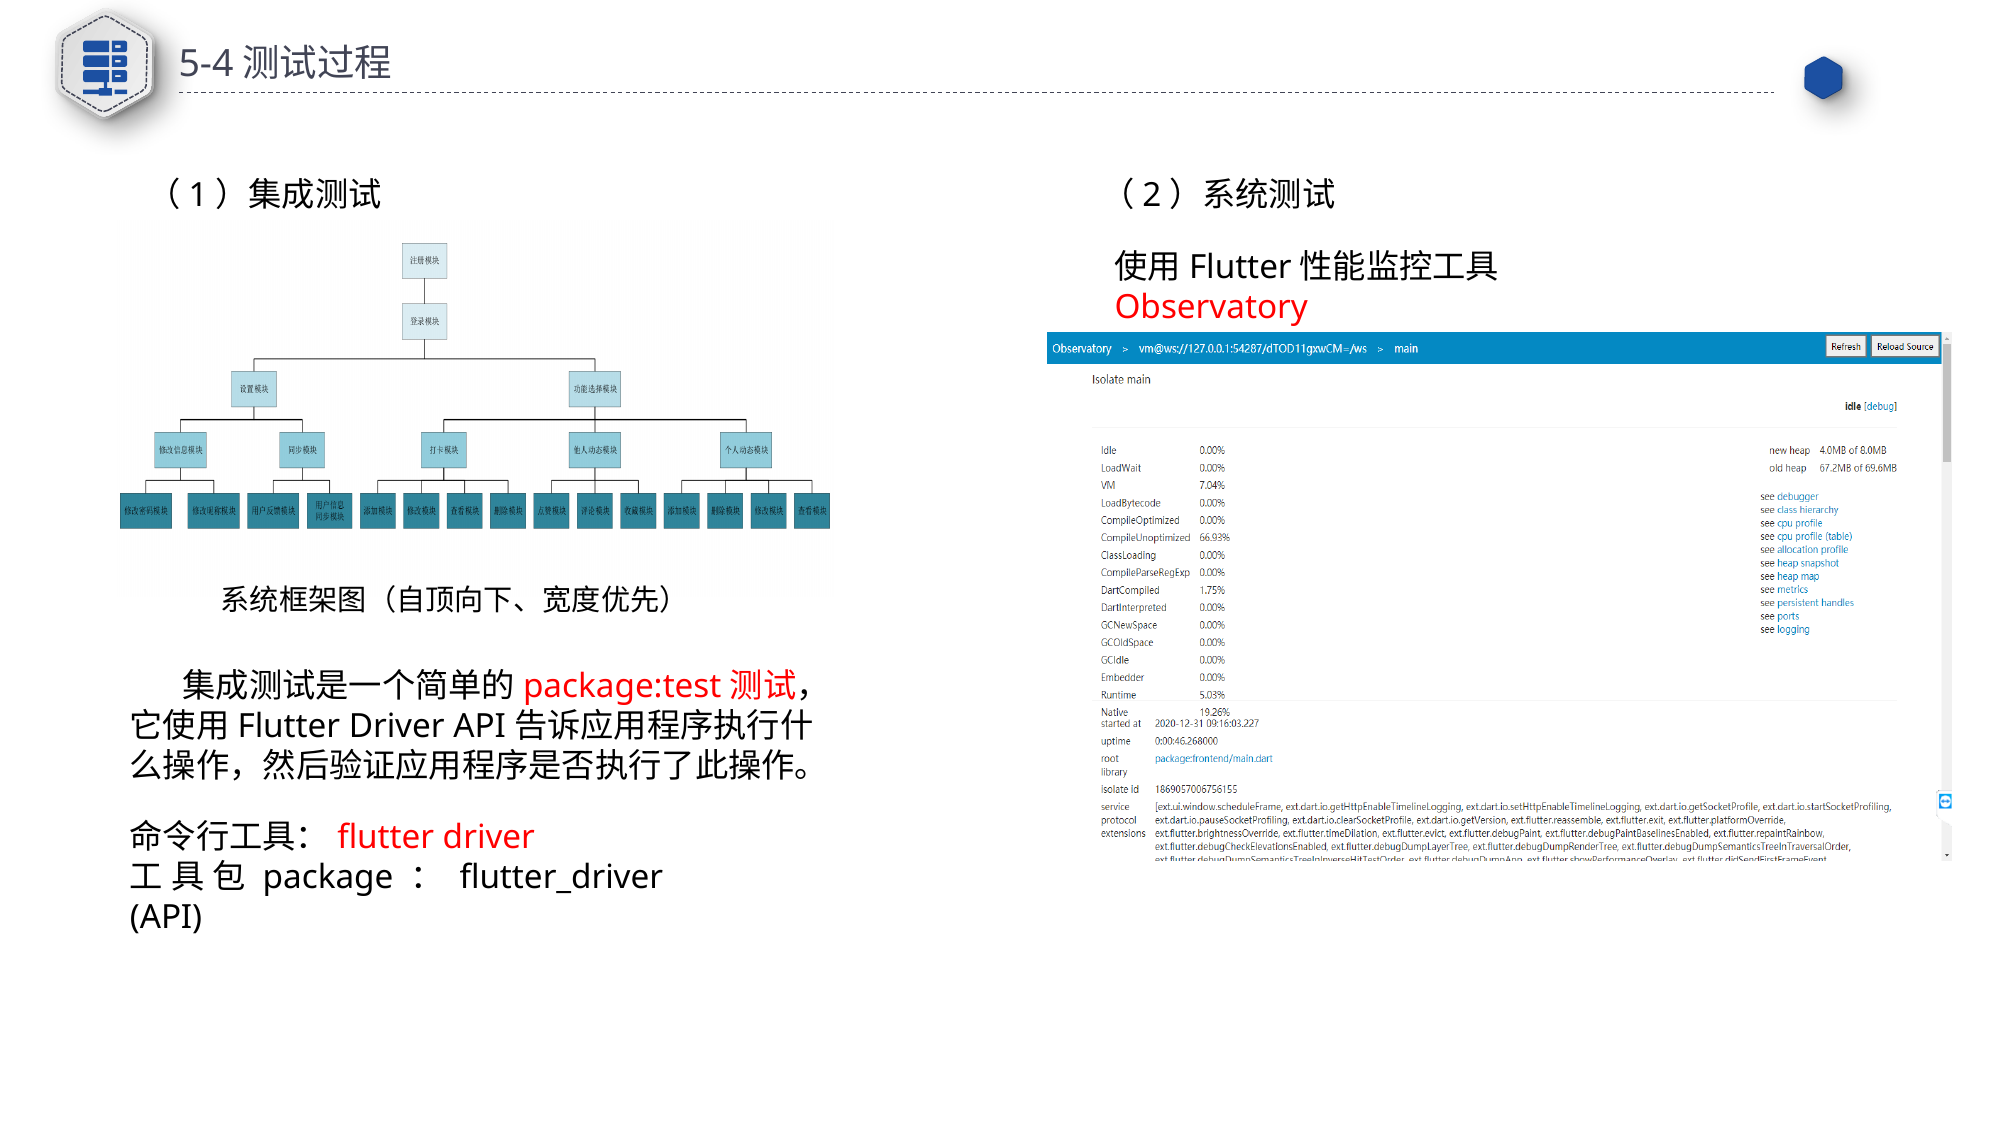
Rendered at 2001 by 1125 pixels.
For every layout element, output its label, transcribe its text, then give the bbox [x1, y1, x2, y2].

picture [1826, 335, 1866, 357]
text_box （1）集成测试 [132, 165, 417, 220]
picture [1871, 335, 1939, 357]
text_box 系统框架图（自顶向下、宽度优先） [206, 597, 770, 624]
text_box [49, 14, 160, 114]
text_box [1802, 58, 1845, 97]
picture [116, 220, 834, 597]
picture [1408, 347, 1416, 352]
text_box 集成测试是一个简单的package:test测试，它使用Flutter Driver API告诉应用程序执行什么操作，然后验证应用程序是否执行了此操作。 [115, 656, 833, 792]
text_box 5-4测试过程 [167, 33, 475, 90]
picture [1047, 332, 1952, 861]
text_box （2）系统测试 [1086, 165, 1371, 221]
text_box 命令行工具：flutter driver 工具包package：flutter_driver (API) [115, 807, 679, 943]
text_box 使用Flutter性能监控工具 Observatory [1099, 237, 1678, 332]
